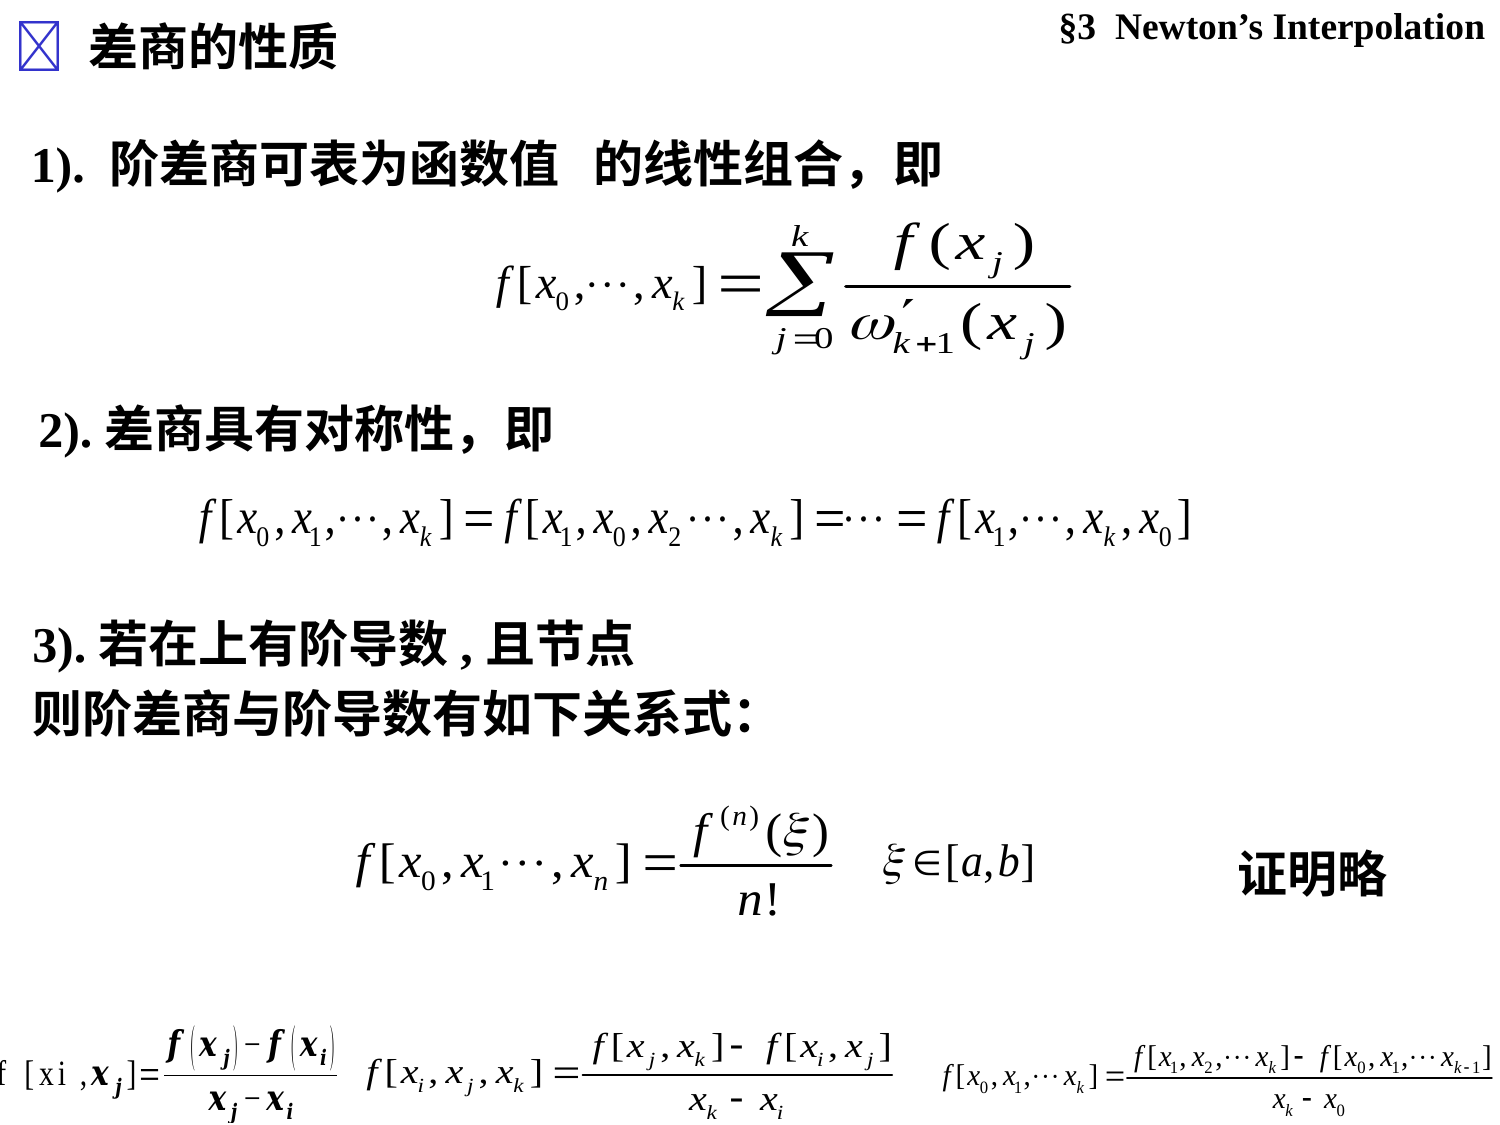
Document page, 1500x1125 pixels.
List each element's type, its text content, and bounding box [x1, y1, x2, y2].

text_box  差商的性质 [0, 8, 1034, 83]
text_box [932, 1037, 1498, 1123]
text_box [352, 1023, 918, 1125]
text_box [16, 125, 1467, 371]
text_box 证明略 [1222, 835, 1435, 910]
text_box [182, 484, 1198, 556]
text_box 2).差商具有对称性，即 [23, 390, 570, 466]
text_box §3 Newton’s Interpolation [962, 0, 1500, 50]
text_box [337, 793, 1044, 927]
